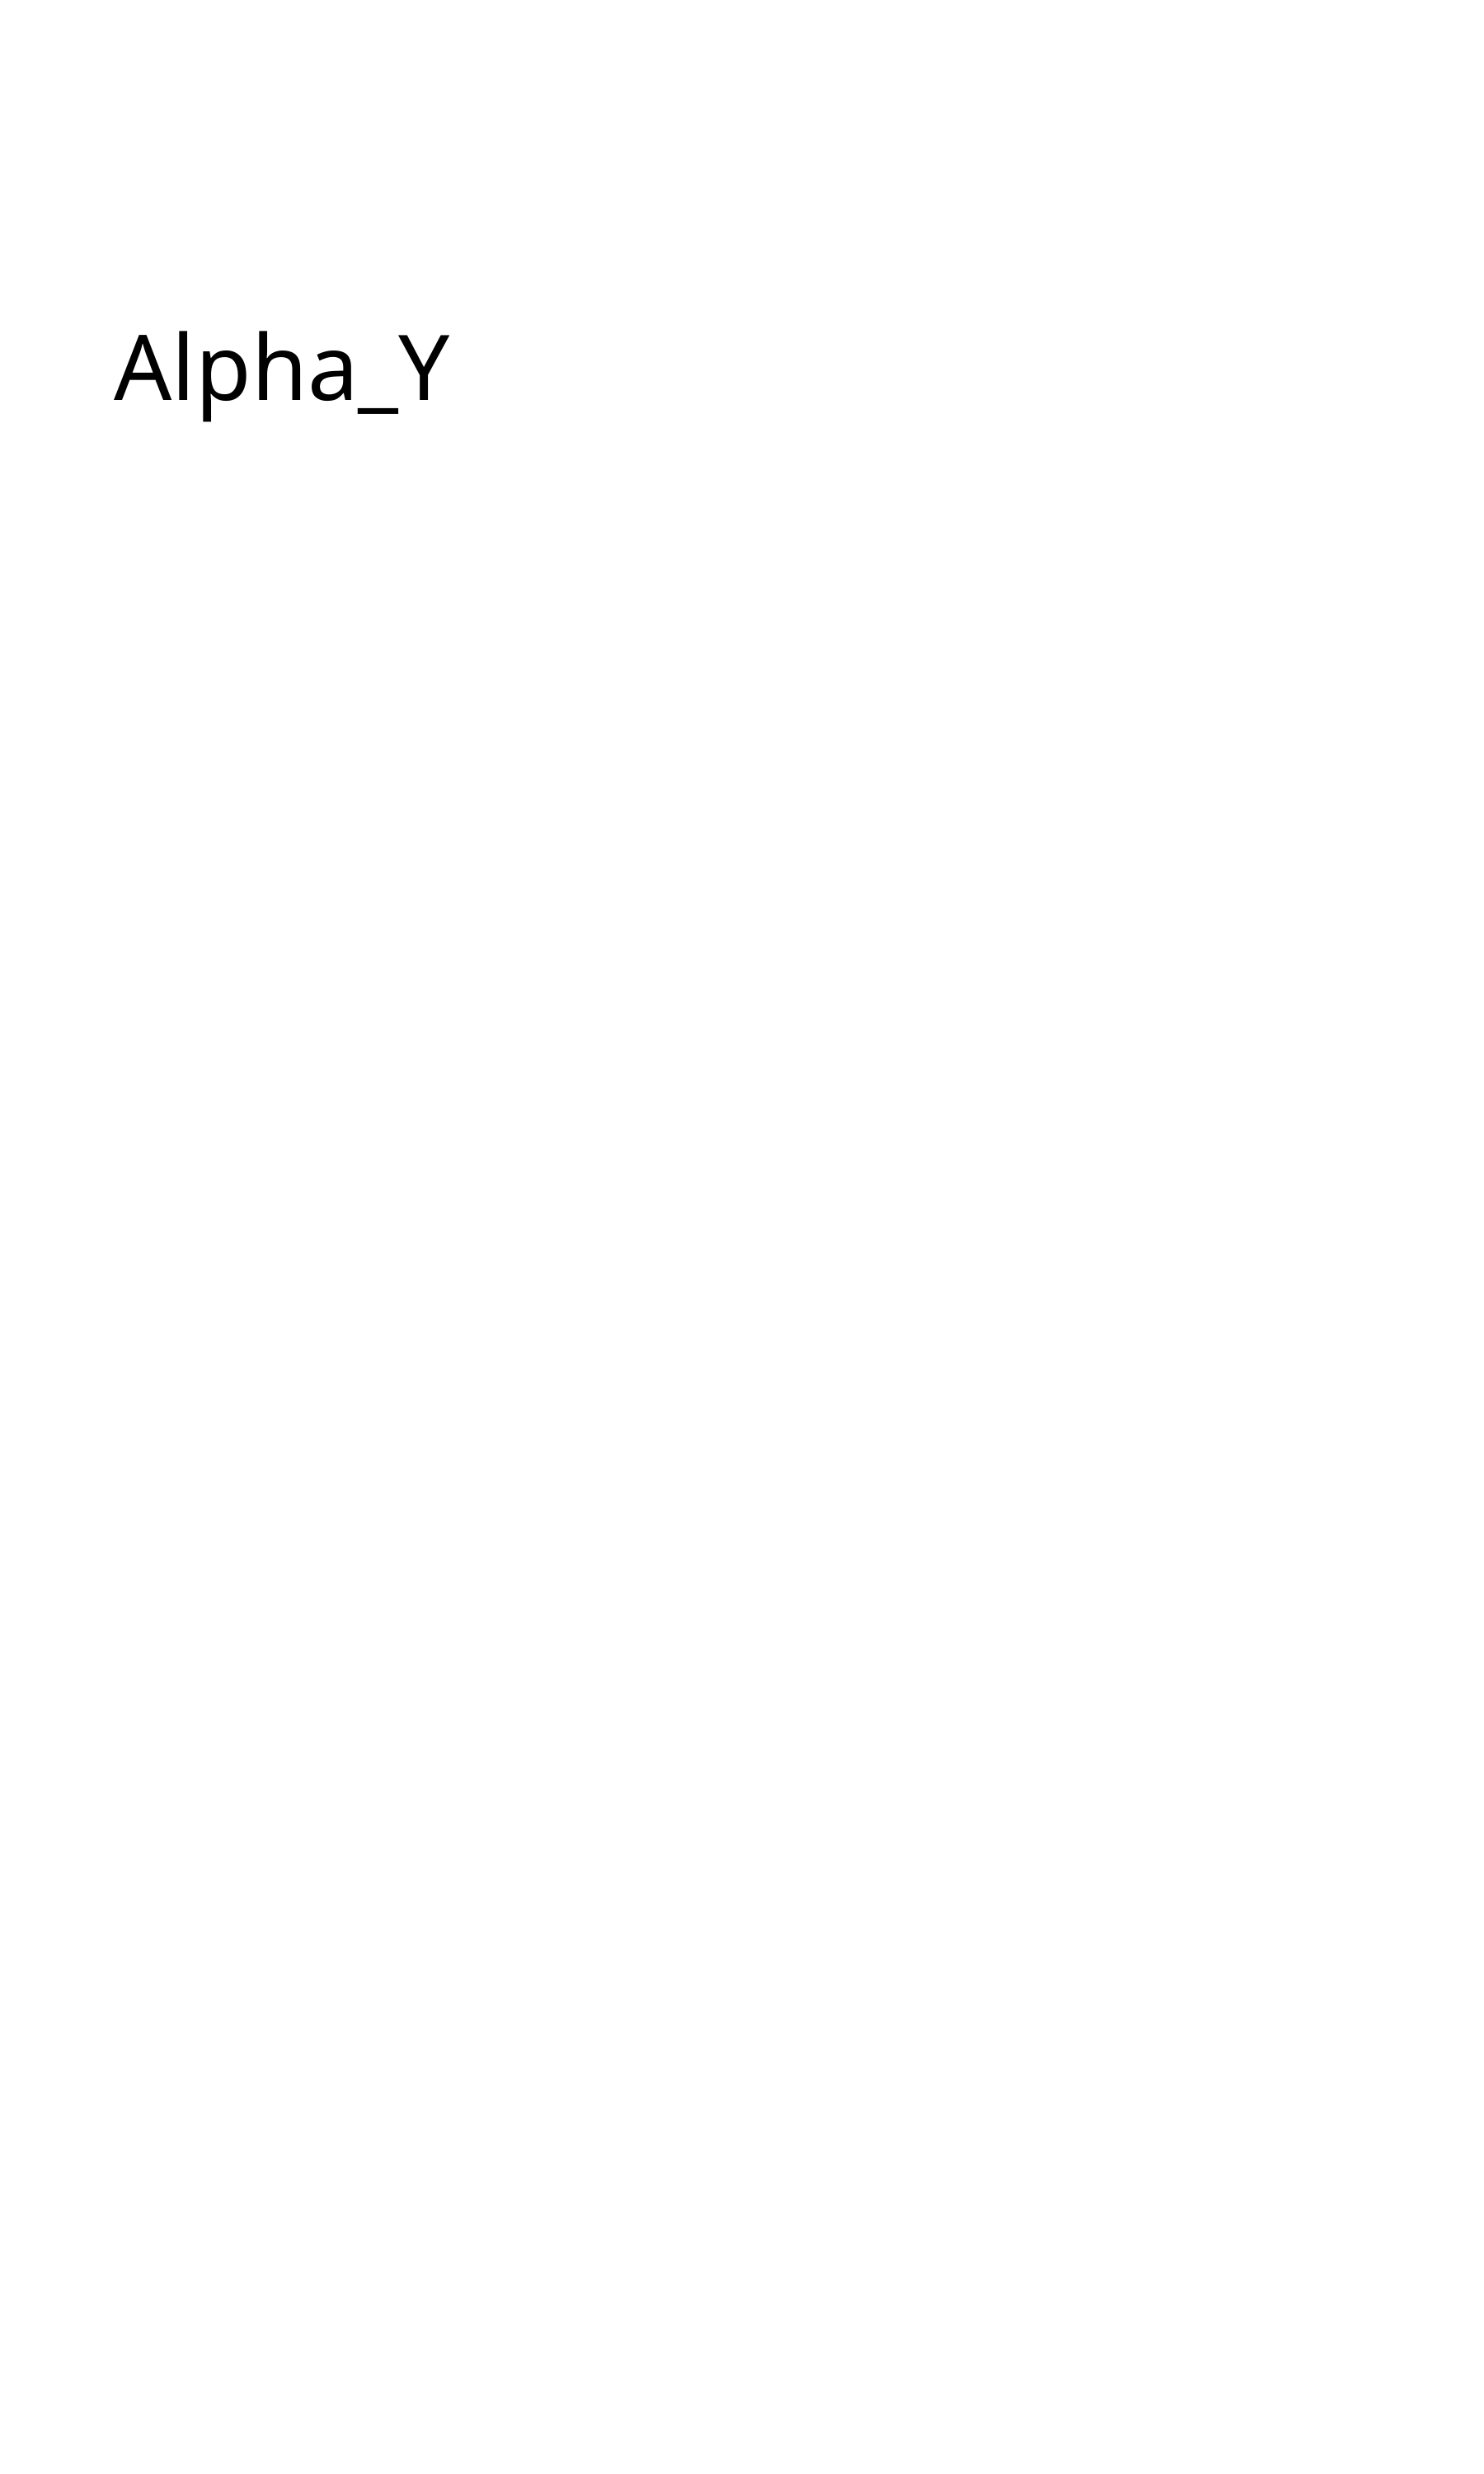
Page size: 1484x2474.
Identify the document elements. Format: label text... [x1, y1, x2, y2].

title Alpha_Y [101, 131, 1383, 610]
